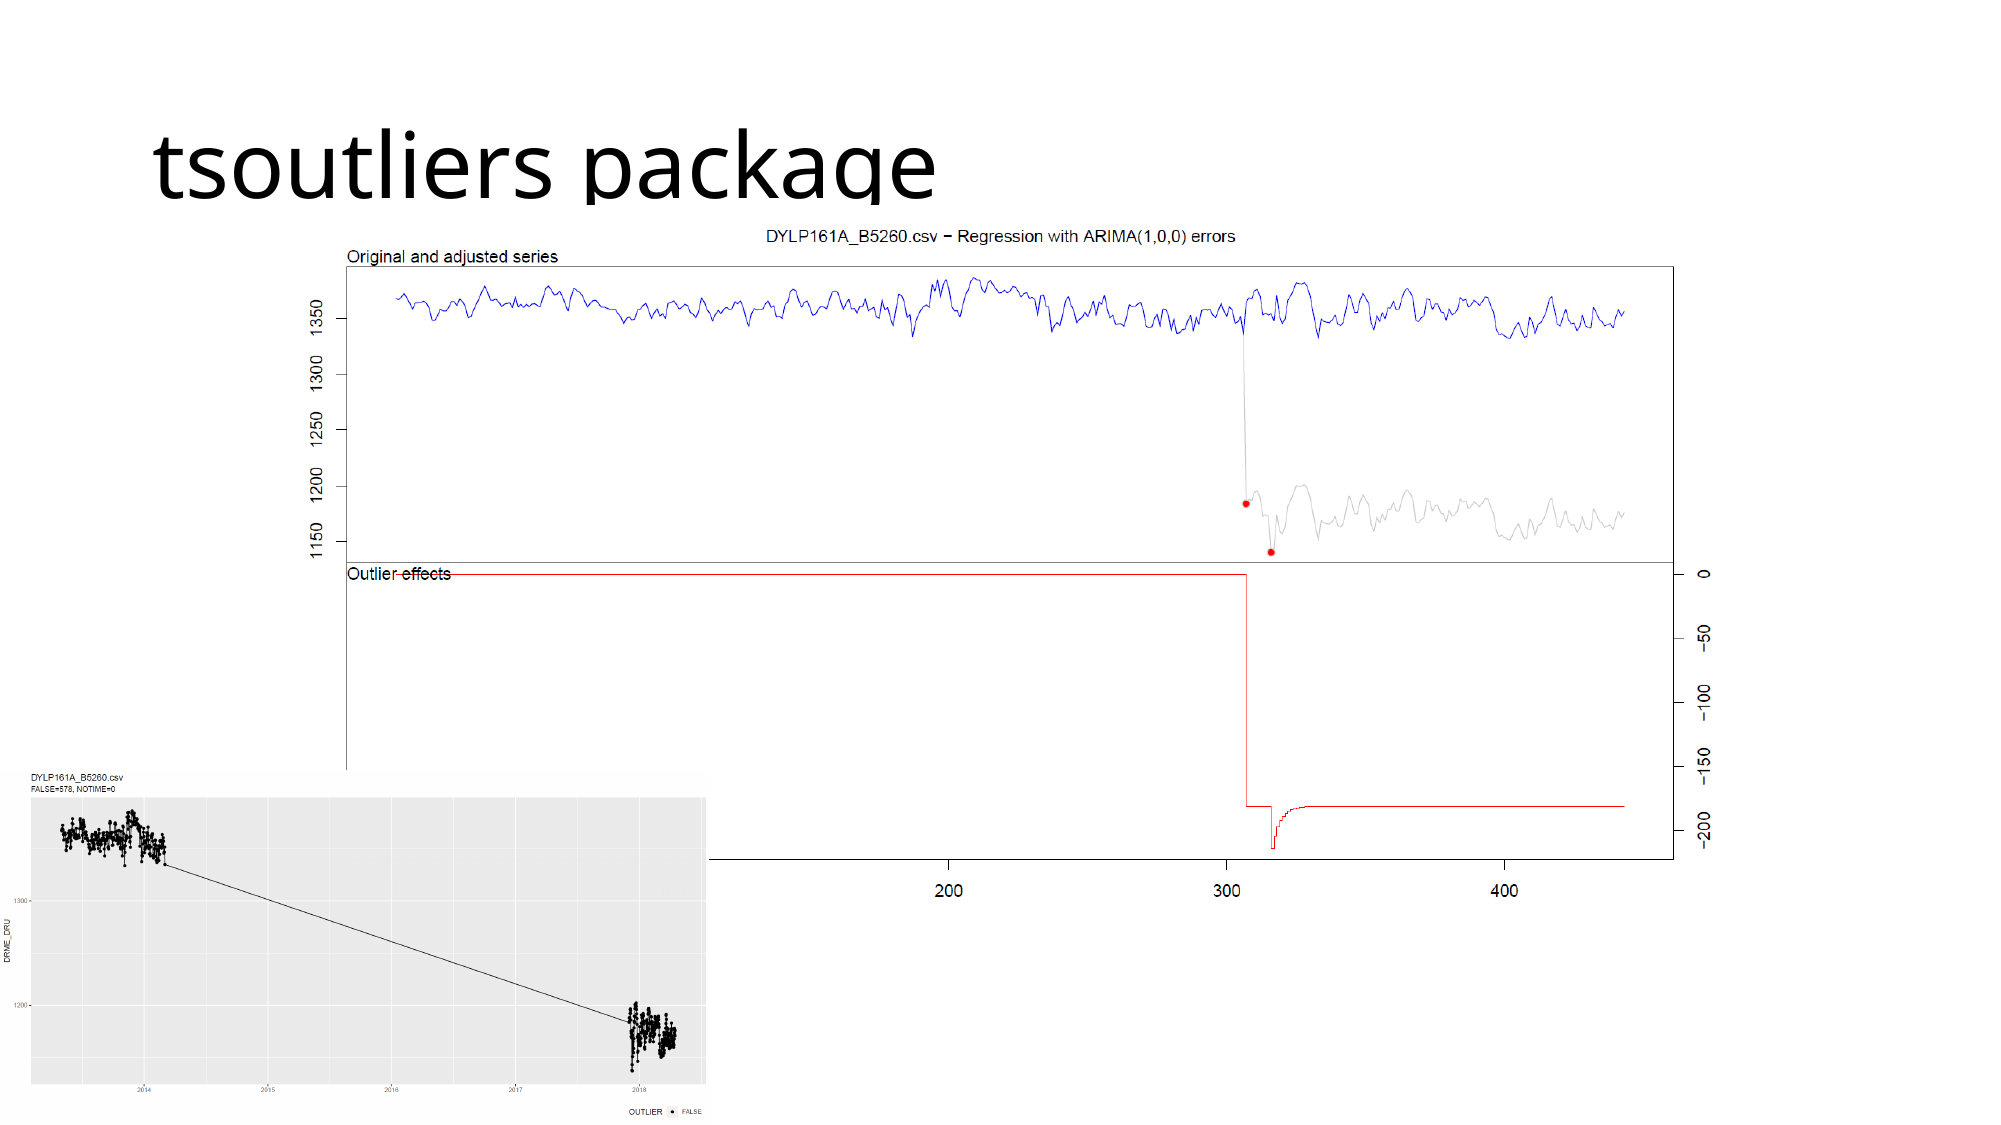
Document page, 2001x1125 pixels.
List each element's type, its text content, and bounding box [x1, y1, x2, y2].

picture [0, 770, 709, 1125]
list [285, 205, 1715, 920]
title tsoutliers package [137, 59, 1863, 278]
